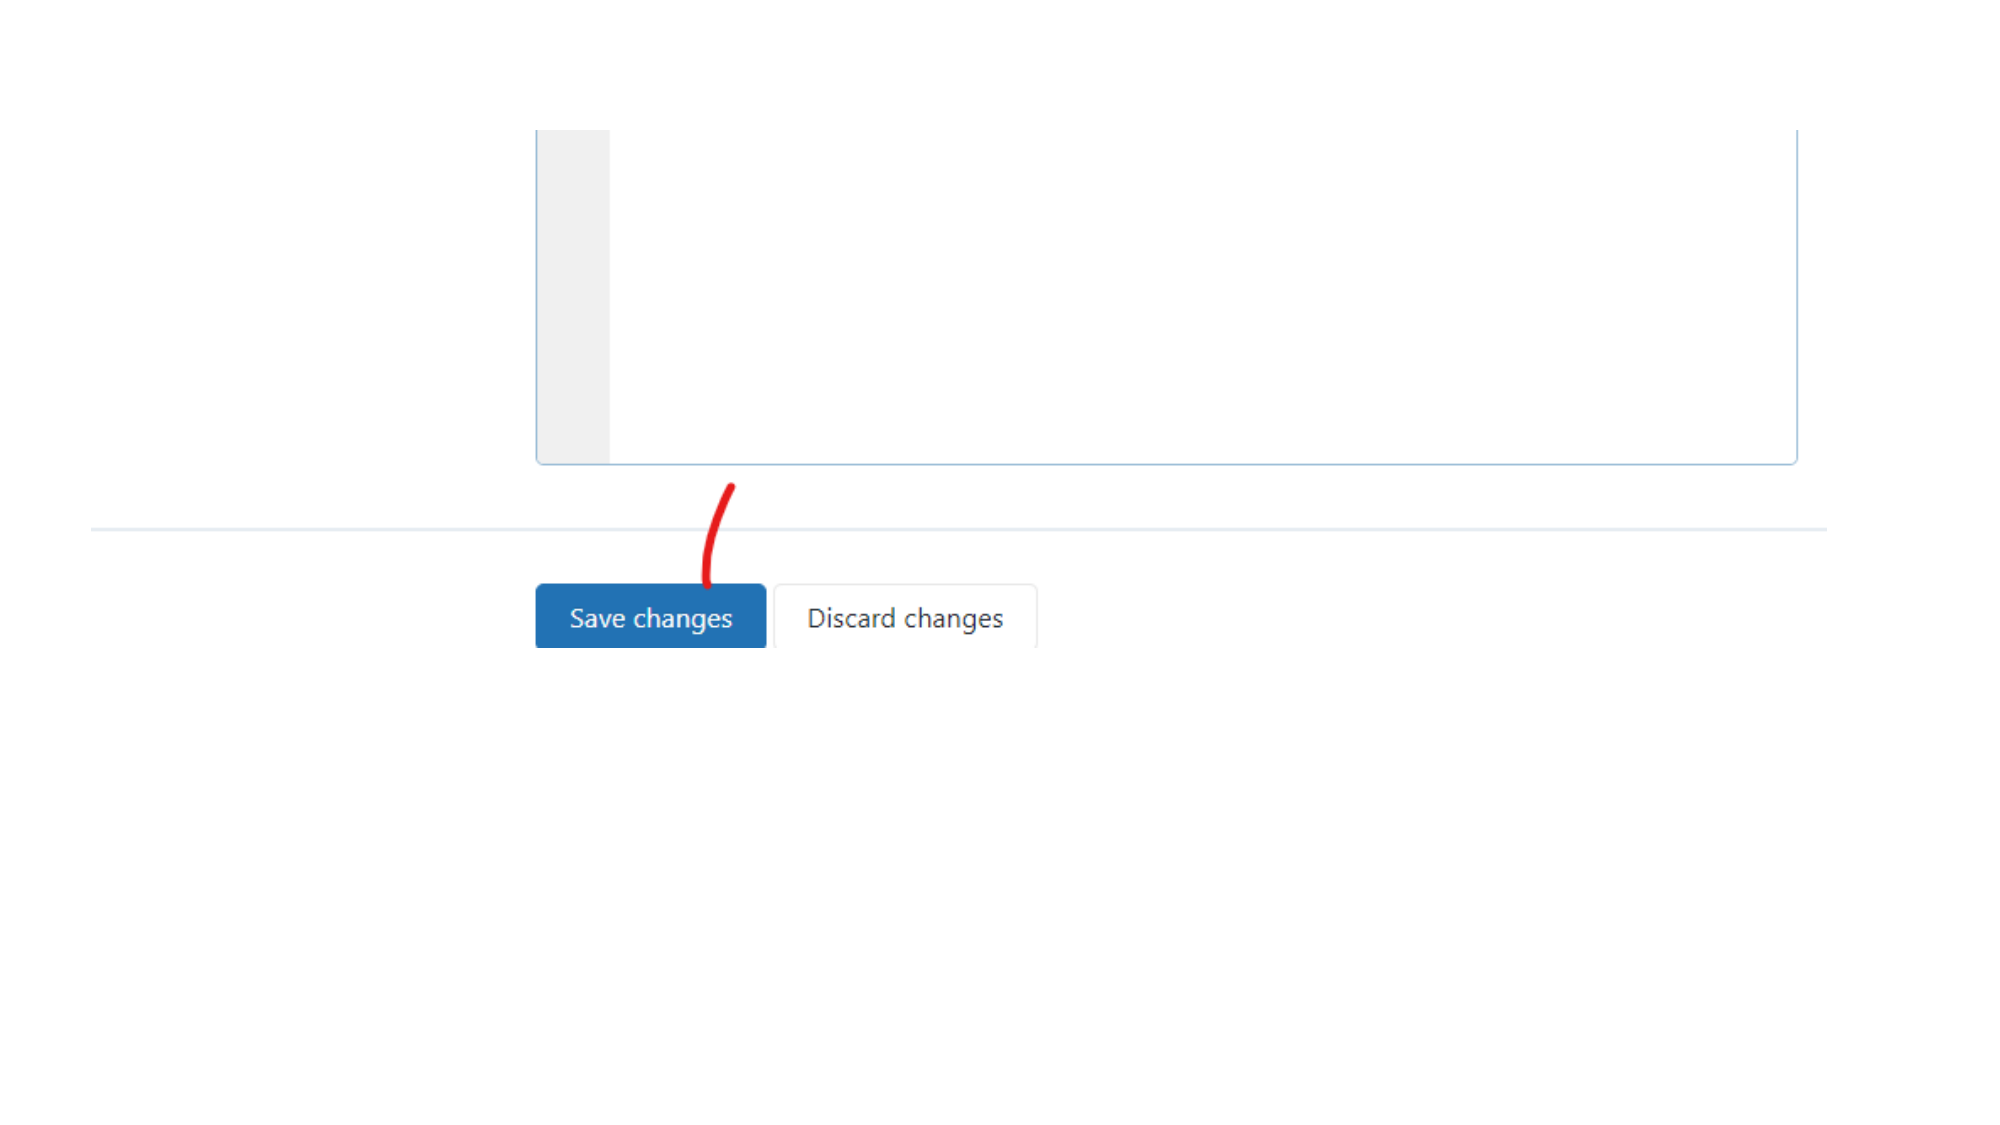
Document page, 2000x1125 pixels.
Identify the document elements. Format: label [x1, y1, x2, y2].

picture [90, 130, 1827, 648]
